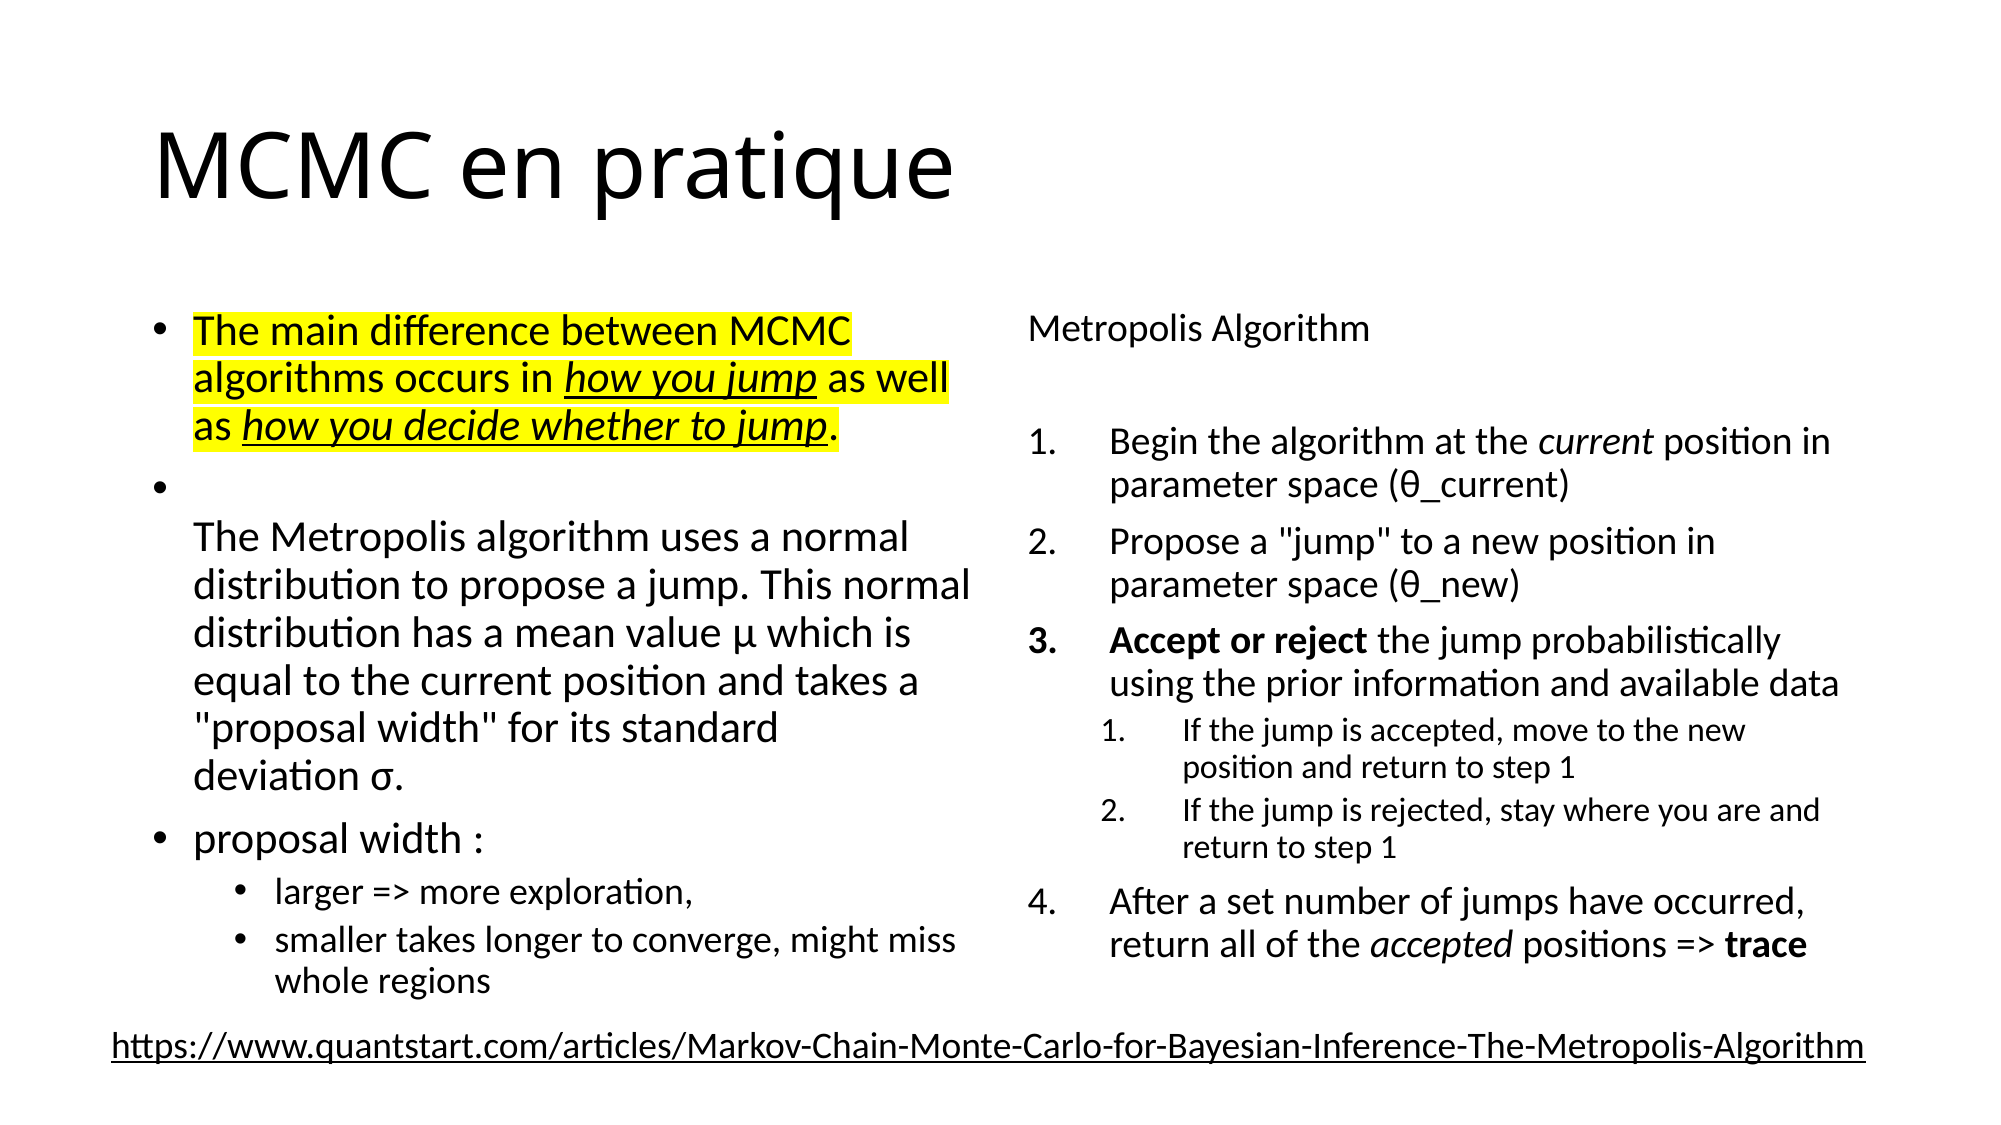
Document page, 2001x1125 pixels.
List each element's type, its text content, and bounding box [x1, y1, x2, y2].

list The main difference between MCMC algorithms occurs in how you jump as well as how you decide whether to jump. The Metropolis algorithm uses a normal distribution to propose a jump. This normal distribution has a mean value μ which is equal to the current position and takes a "proposal width" for its standard deviation σ. proposal width : larger => more exploration, smaller takes longer to converge, might miss whole regions [137, 299, 988, 1013]
list Metropolis Algorithm Begin the algorithm at the current position in parameter space (θ_current) Propose a "jump" to a new position in parameter space (θ_new) Accept or reject the jump probabilistically using the prior information and available data If the jump is accepted, move to the new position and return to step 1 If the jump is rejected, stay where you are and return to step 1 After a set number of jumps have occurred, return all of the accepted positions => trace [1012, 299, 1863, 1013]
text_box https://www.quantstart.com/articles/Markov-Chain-Monte-Carlo-for-Bayesian-Inference-The-Metropolis-Algorithm [96, 1013, 1929, 1073]
title MCMC en pratique [137, 59, 1863, 278]
